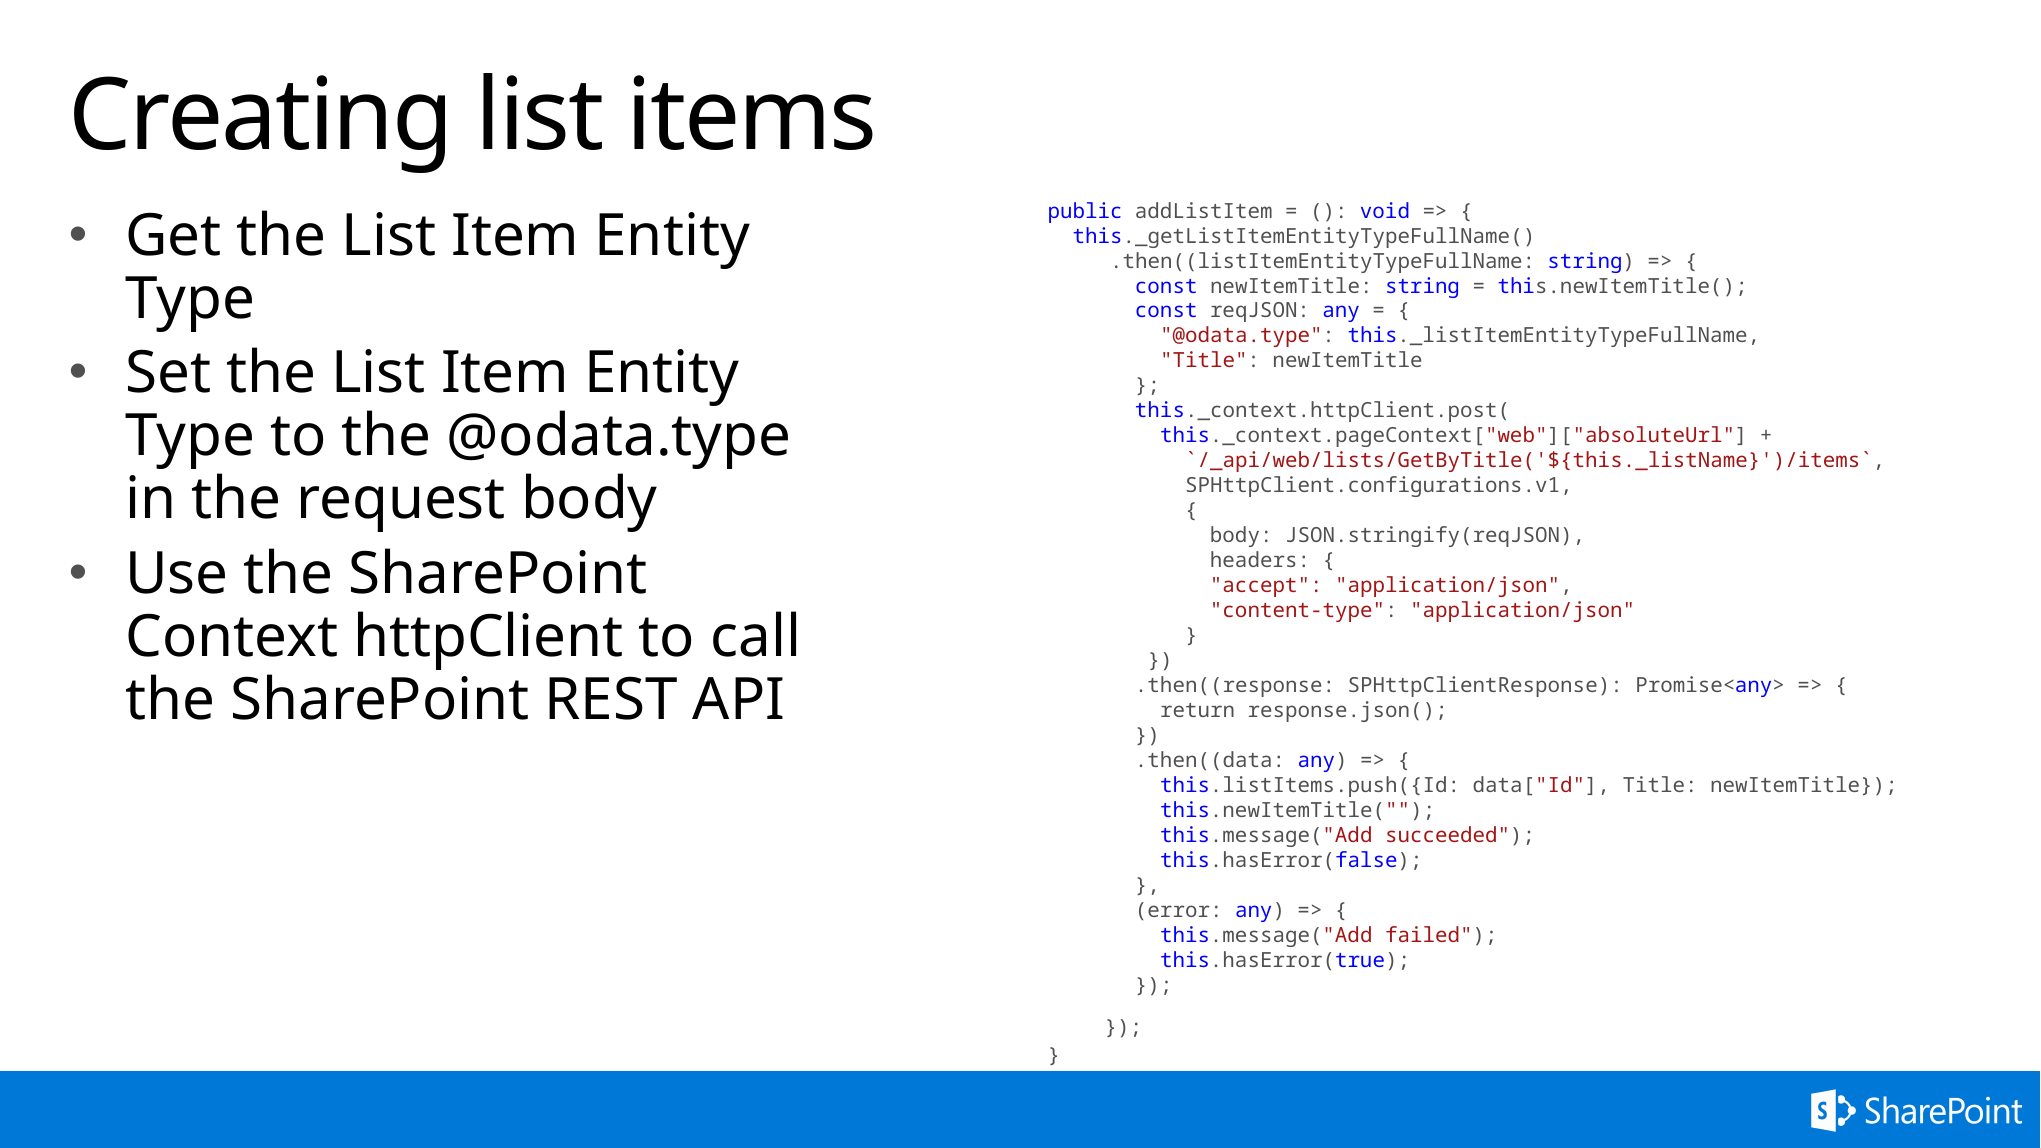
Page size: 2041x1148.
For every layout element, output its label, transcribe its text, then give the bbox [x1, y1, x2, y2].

picture [1793, 1074, 2040, 1148]
title Creating list items [45, 48, 1996, 199]
list Get the List Item Entity Type Set the List Item Entity Type to the @odata.type in the request body Use the SharePoint Context httpClient to call the SharePoint REST API [45, 199, 843, 694]
text_box public addListItem = (): void => { this._getListItemEntityTypeFullName() .then((listItemEntityTypeFullName: string) => { const newItemTitle: string = this.newItemTitle(); const reqJSON: any = { "@odata.type": this._listItemEntityTypeFullName, "Title": newItemTitle }; this._context.httpClient.post( this._context.pageContext["web"]["absoluteUrl"] + `/_api/web/lists/GetByTitle('${this._listName}')/items`, SPHttpClient.configurations.v1, { body: JSON.stringify(reqJSON), headers: { "accept": "application/json", "content-type": "application/json" } }) .then((response: SPHttpClientResponse): Promise<any> => { return response.json(); }) .then((data: any) => { this.listItems.push({Id: data["Id"], Title: newItemTitle}); this.newItemTitle(""); this.message("Add succeeded"); this.hasError(false); }, (error: any) => { this.message("Add failed"); this.hasError(true); }); }); } [1020, 189, 2041, 1074]
